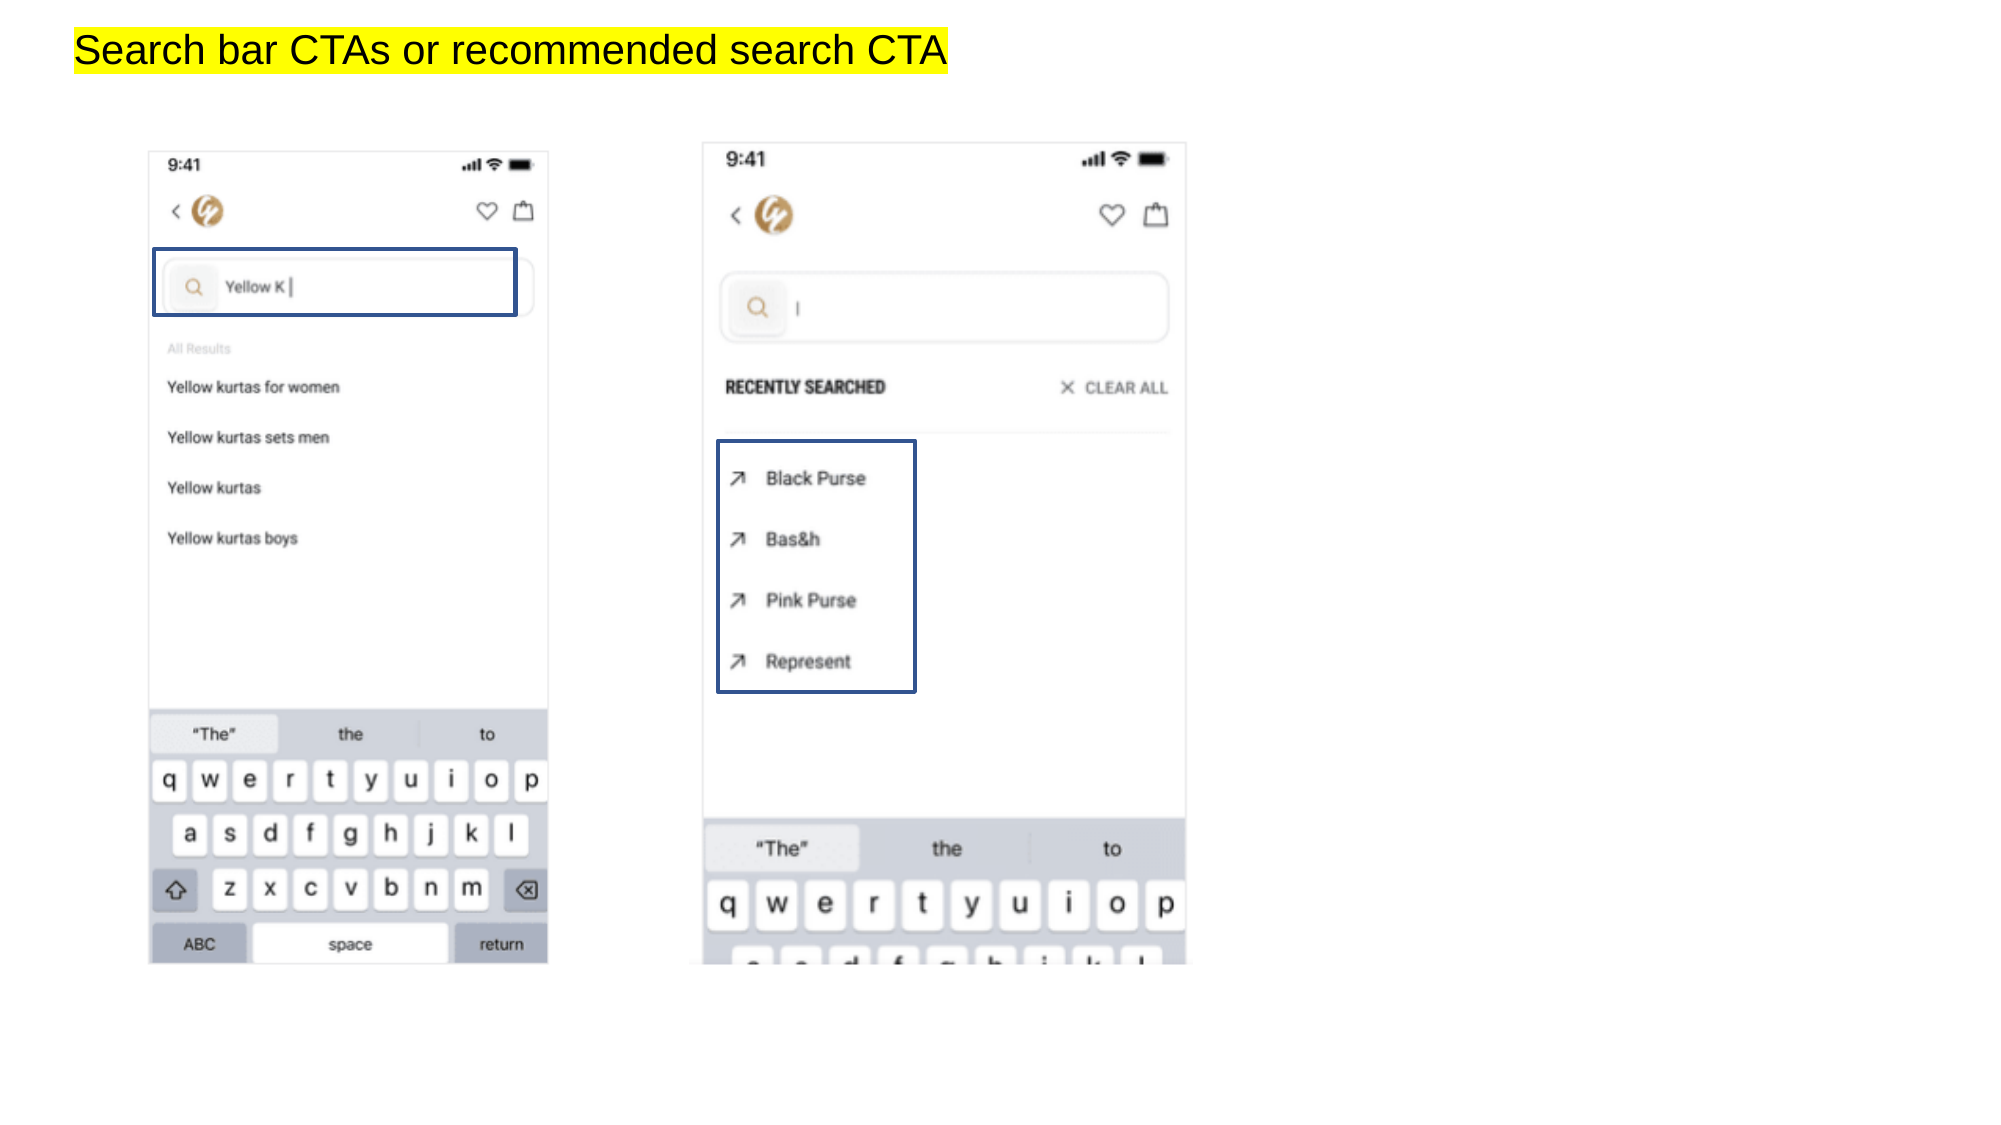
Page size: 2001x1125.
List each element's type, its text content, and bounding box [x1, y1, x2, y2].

picture [688, 127, 1193, 982]
picture [145, 143, 557, 982]
text_box Search bar CTAs or recommended search CTA [58, 15, 1055, 81]
